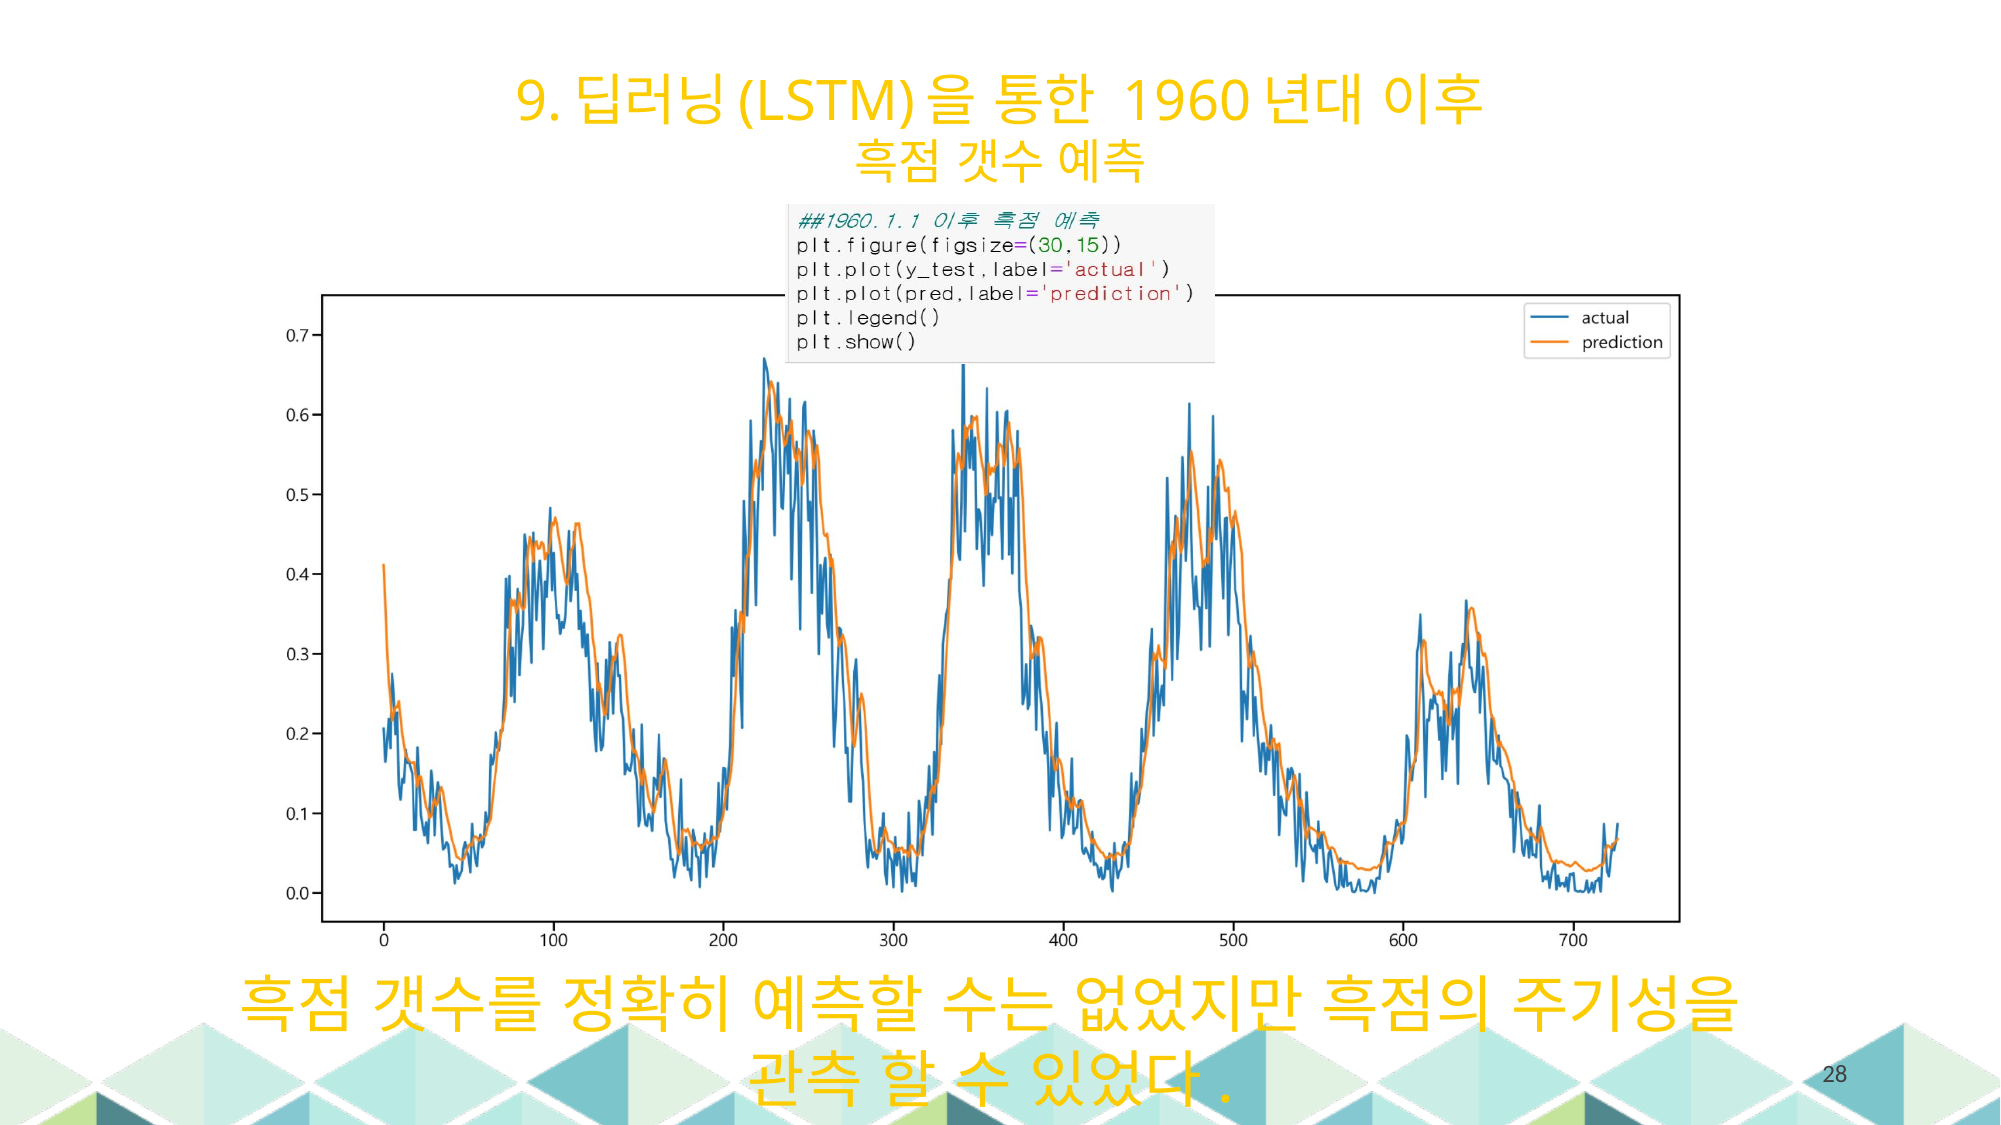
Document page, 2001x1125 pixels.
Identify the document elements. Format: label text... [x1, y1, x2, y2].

text_box 흑점 갯수를 정확히 예측할 수는 없었지만 흑점의 주기성을 관측 할 수 있었다. [127, 922, 1854, 1125]
picture [0, 0, 2001, 1125]
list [269, 283, 1686, 960]
slide_number 28 [1412, 1042, 1863, 1103]
title 9.딥러닝(LSTM)을 통한 1960년대 이후 흑점 갯수 예측 [137, 56, 1864, 198]
